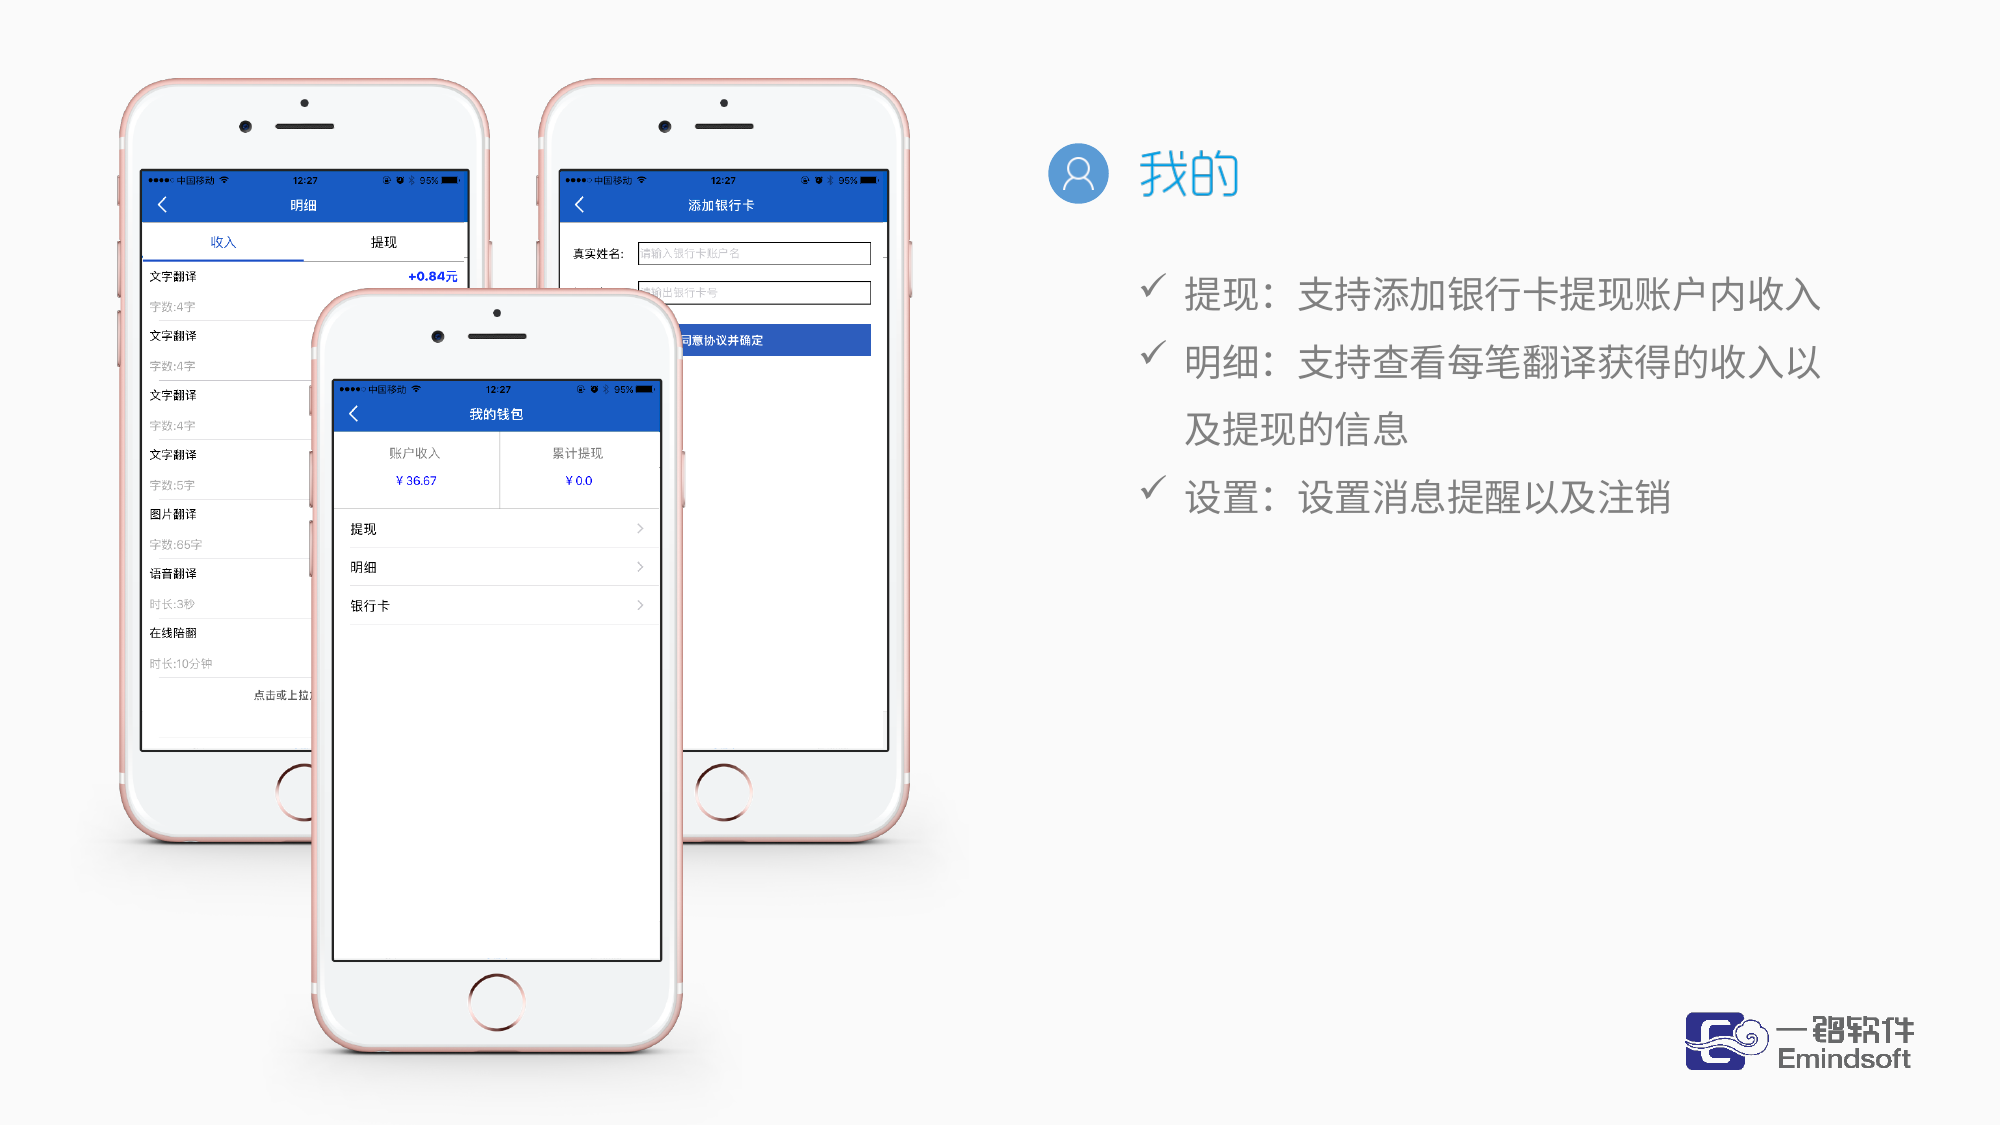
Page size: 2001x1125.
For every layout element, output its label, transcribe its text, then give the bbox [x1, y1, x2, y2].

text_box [70, 78, 489, 919]
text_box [262, 288, 742, 1125]
picture [1685, 1006, 1914, 1070]
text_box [1048, 143, 1108, 204]
picture [1108, 132, 1272, 239]
text_box 提现：支持添加银行卡提现账户内收入 明细：支持查看每笔翻译获得的收入以及提现的信息 设置：设置消息提醒以及注销 [1123, 241, 1872, 527]
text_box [489, 78, 969, 919]
